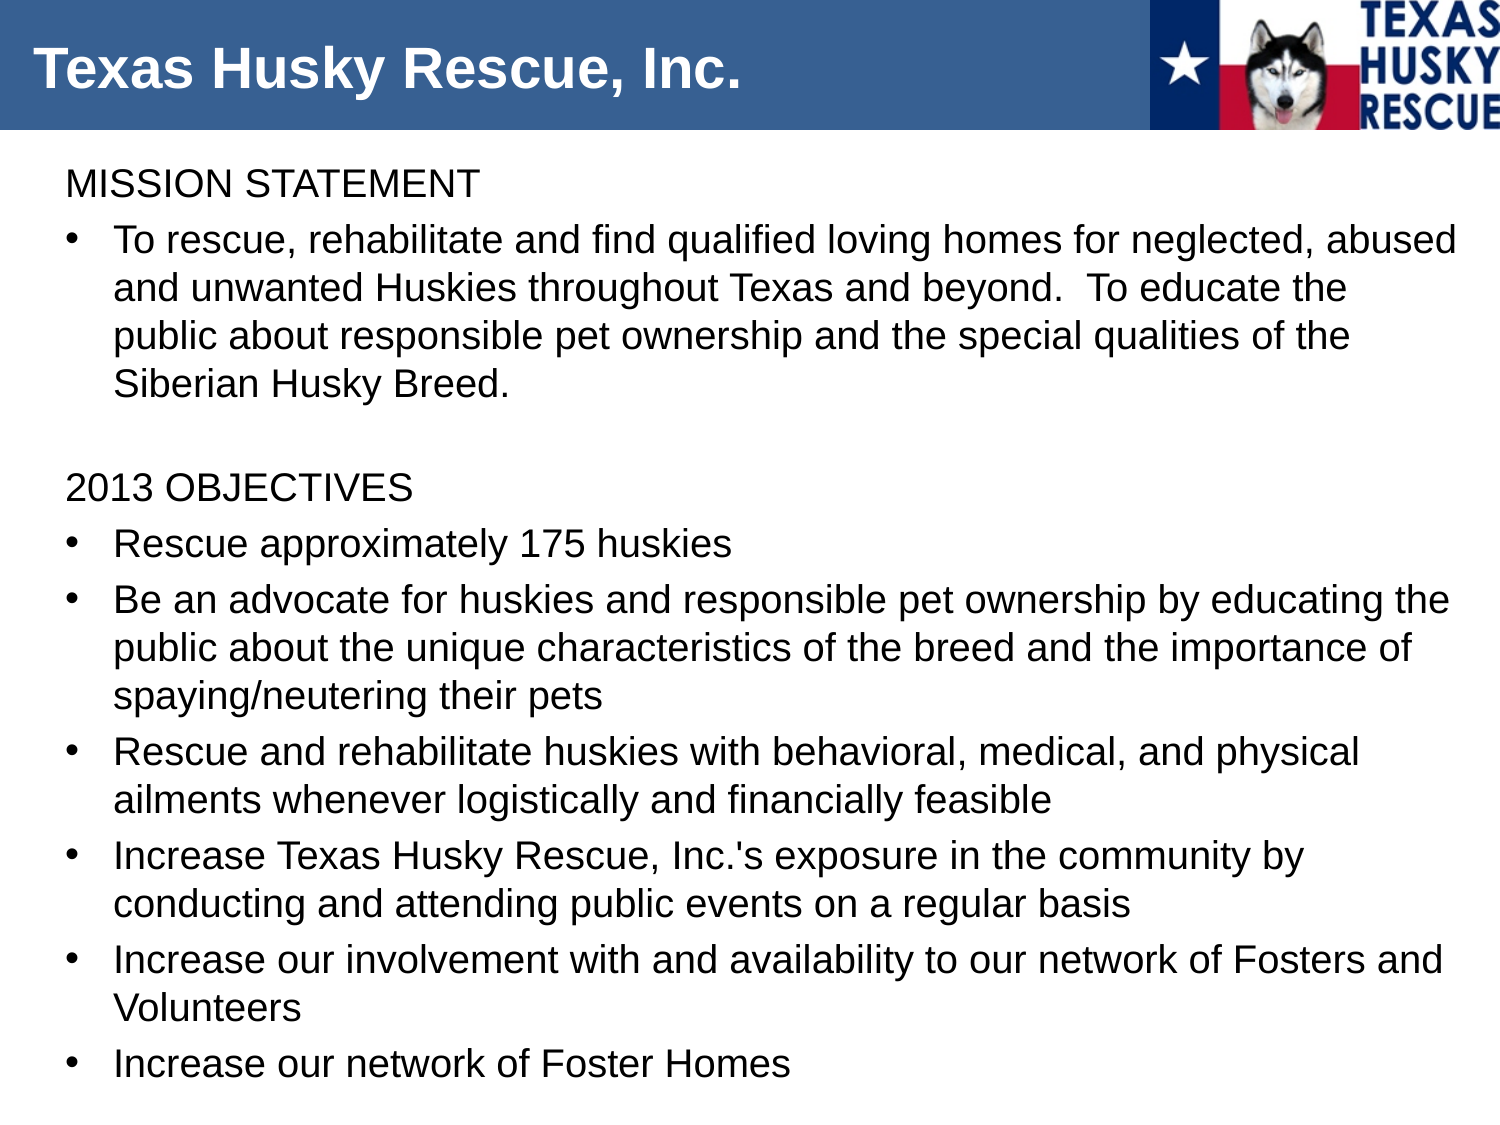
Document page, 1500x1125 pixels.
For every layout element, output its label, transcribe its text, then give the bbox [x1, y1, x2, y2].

picture [0, 0, 1500, 1125]
title Texas Husky Rescue, Inc. [18, 22, 1132, 108]
list MISSION STATEMENT To rescue, rehabilitate and find qualified loving homes for neglected, abused and unwanted Huskies throughout Texas and beyond. To educate the public about responsible pet ownership and the special qualities of the Siberian Husky Breed. 2013 OBJECTIVES Rescue approximately 175 huskies Be an advocate for huskies and responsible pet ownership by educating the public about the unique characteristics of the breed and the importance of spaying/neutering their pets Rescue and rehabilitate huskies with behavioral, medical, and physical ailments whenever logistically and financially feasible Increase Texas Husky Rescue, Inc.'s exposure in the community by conducting and attending public events on a regular basis Increase our involvement with and availability to our network of Fosters and Volunteers Increase our network of Foster Homes [50, 149, 1475, 1100]
